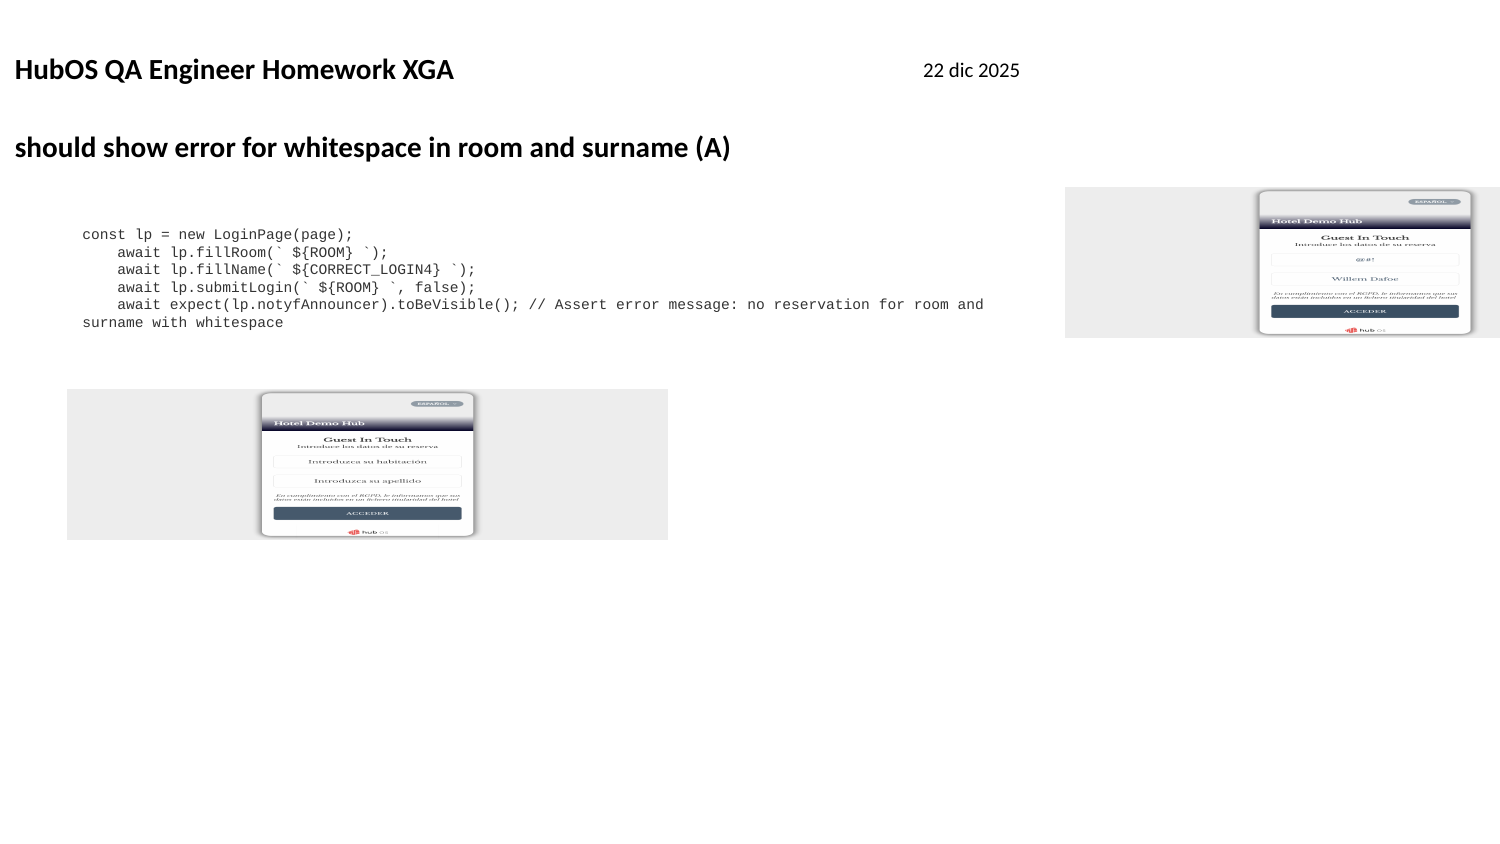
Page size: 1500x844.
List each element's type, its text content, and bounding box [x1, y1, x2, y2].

picture [67, 389, 668, 540]
picture [1064, 187, 1500, 338]
text_box HubOS QA Engineer Homework XGA [0, 37, 704, 98]
text_box const lp = new LoginPage(page); await lp.fillRoom(` ${ROOM} `); await lp.fillName(` ${CORRECT_LOGIN4} `); await lp.submitLogin(` ${ROOM} `, false); await expect(lp.notyfAnnouncer).toBeVisible(); // Assert error message: no reservation for room and surname with whitespace [67, 187, 1028, 368]
text_box should show error for whitespace in room and surname (A) [0, 112, 1035, 180]
text_box 22 dic 2025 [721, 46, 1035, 92]
